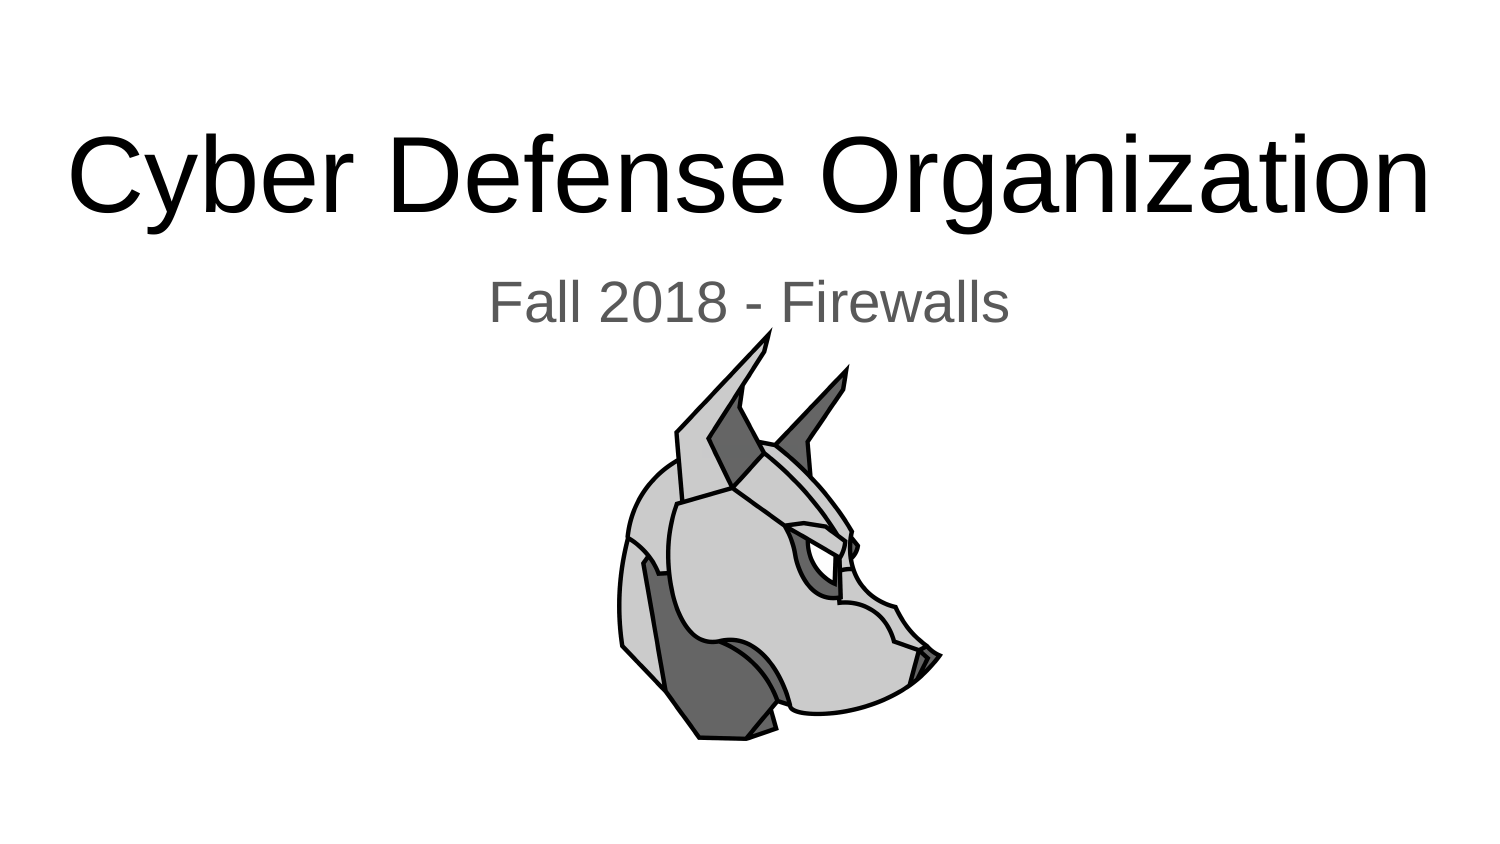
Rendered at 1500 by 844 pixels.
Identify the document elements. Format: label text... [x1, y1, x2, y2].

text_box Fall 2018 - Firewalls [51, 249, 1449, 380]
picture [616, 327, 944, 742]
text_box Cyber Defense Organization [51, 0, 1449, 249]
